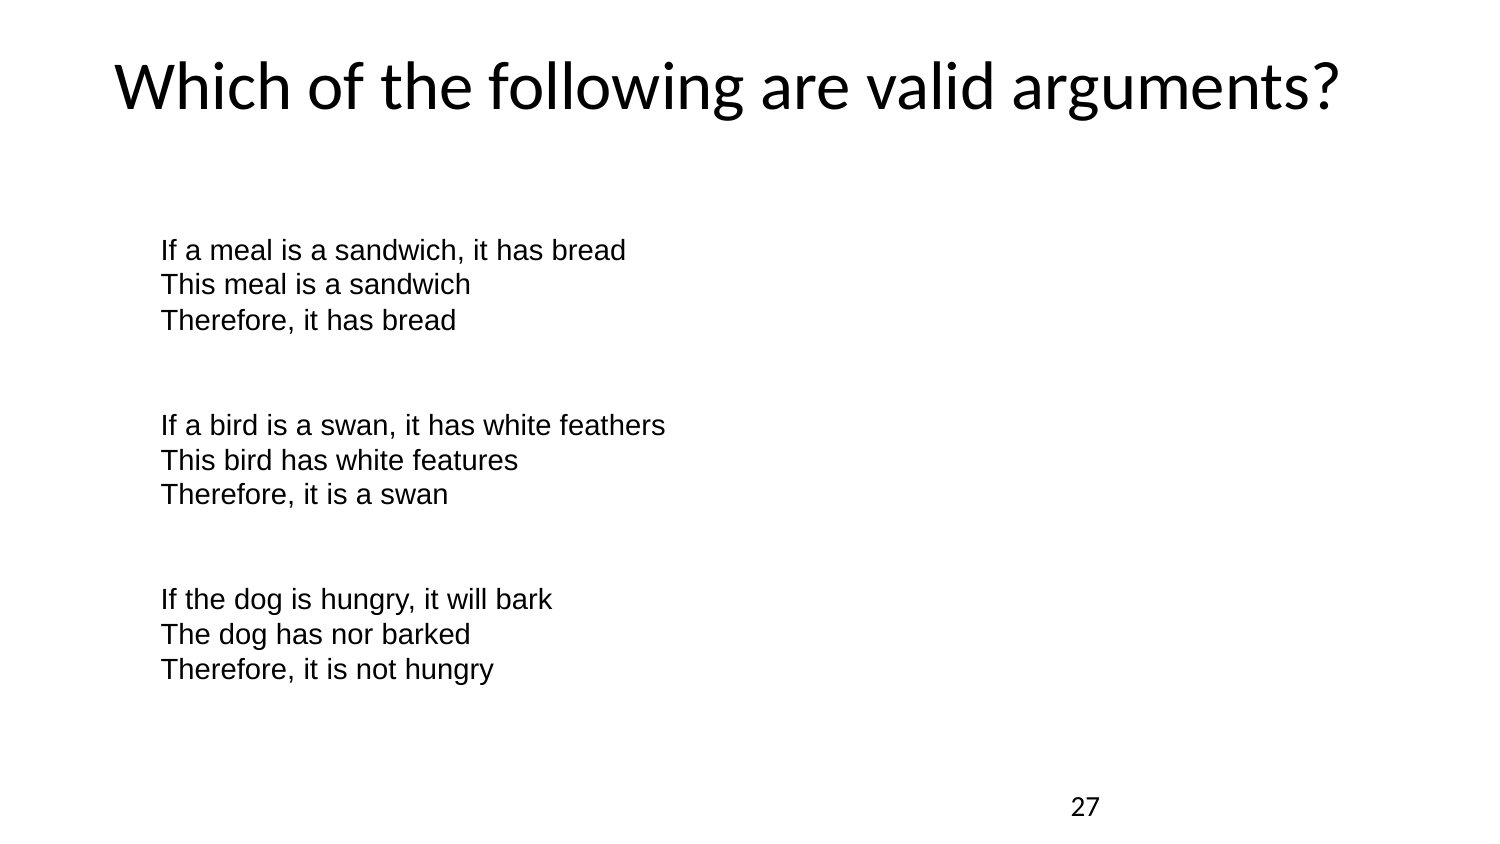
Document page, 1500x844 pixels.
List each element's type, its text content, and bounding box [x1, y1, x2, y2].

text_box If a meal is a sandwich, it has bread This meal is a sandwich Therefore, it has bread If a bird is a swan, it has white feathers This bird has white features Therefore, it is a swan If the dog is hungry, it will bark The dog has nor barked Therefore, it is not hungry [145, 223, 937, 693]
slide_number 27 [1059, 782, 1397, 827]
title Which of the following are valid arguments? [103, 44, 1397, 208]
